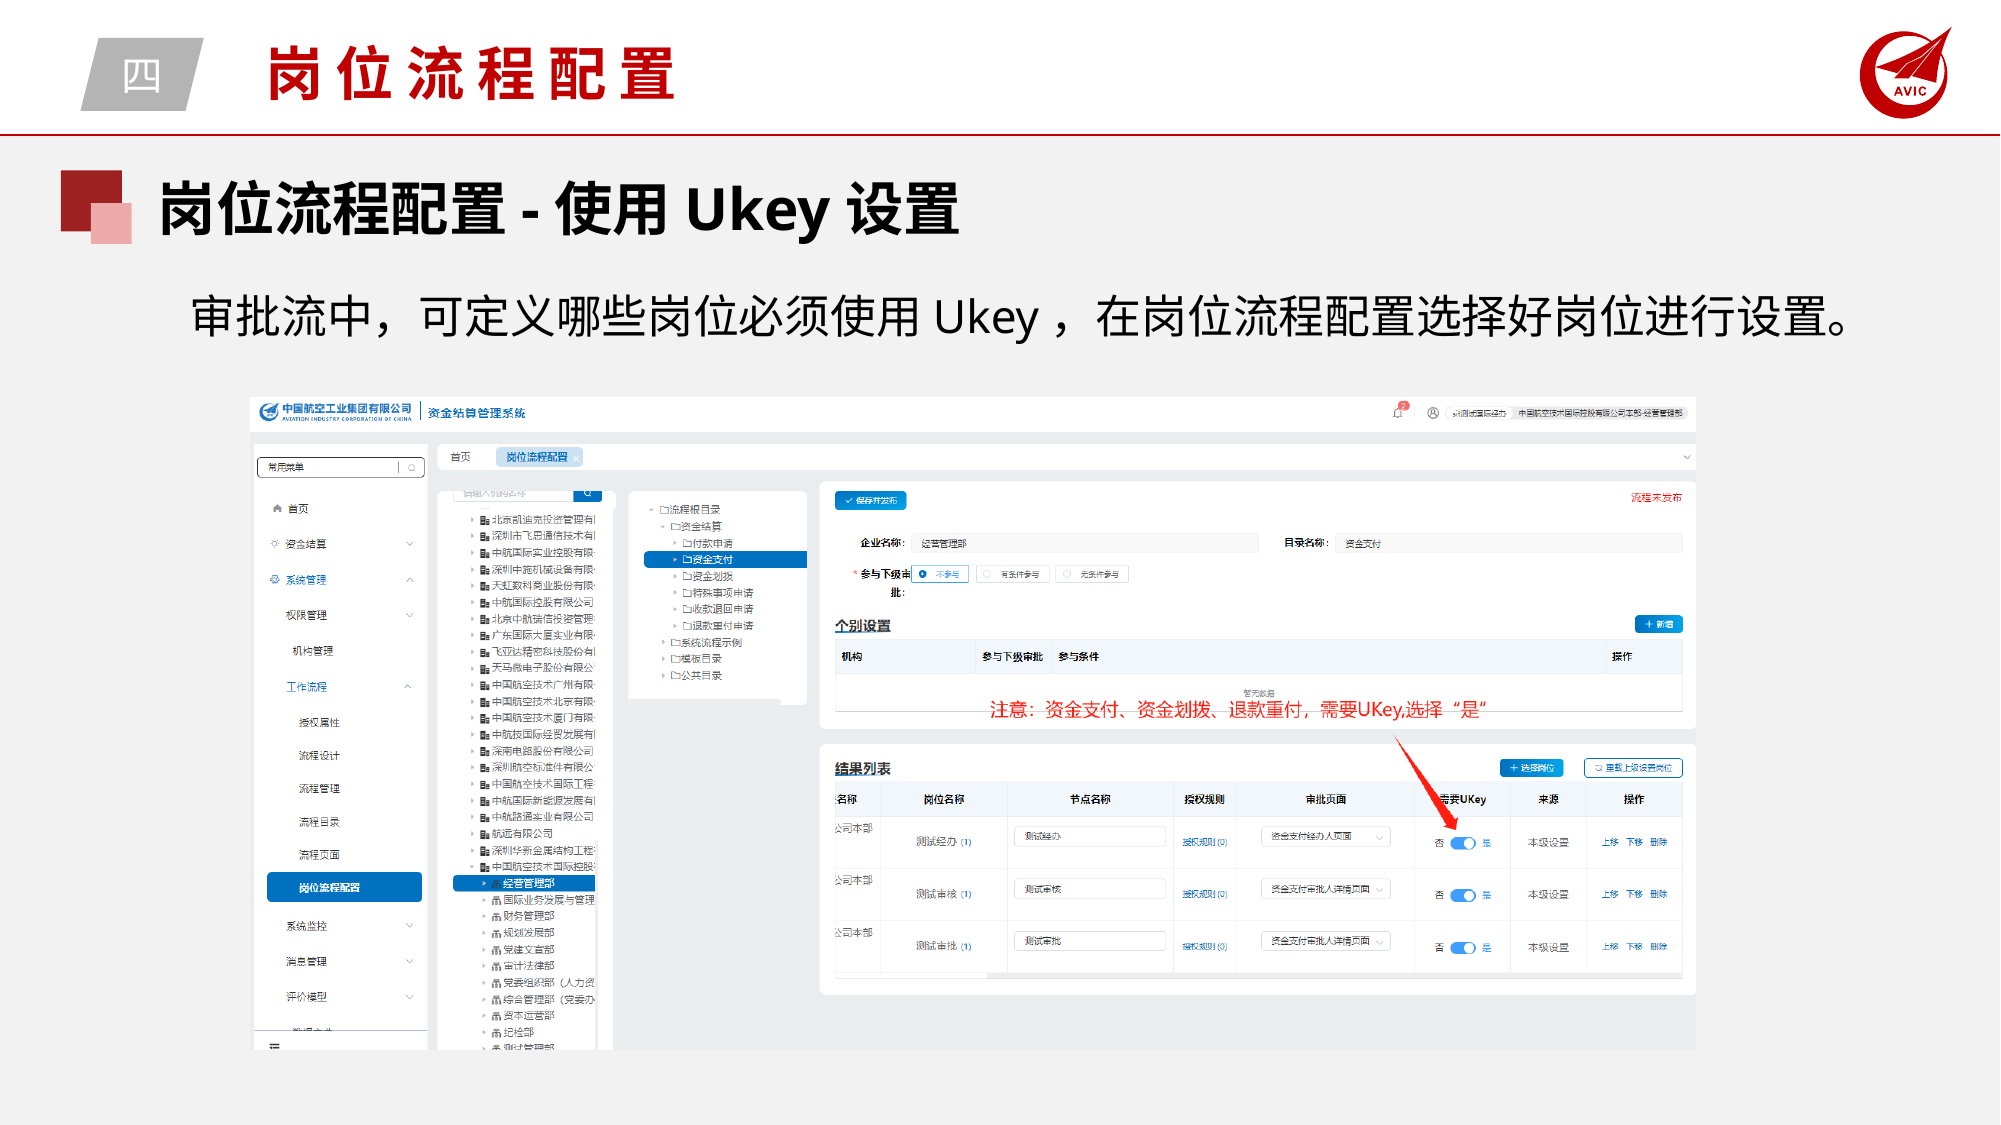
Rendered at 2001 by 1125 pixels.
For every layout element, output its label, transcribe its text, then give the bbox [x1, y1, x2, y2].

picture [250, 397, 1696, 1050]
text_box [60, 169, 123, 232]
text_box [90, 202, 133, 245]
text_box 审批流中，可定义哪些岗位必须使用Ukey，在岗位流程配置选择好岗位进行设置。 [100, 253, 1871, 351]
text_box 岗位流程配置-使用Ukey设置 [143, 164, 991, 250]
text_box 四 [79, 36, 206, 112]
text_box 岗位流程配置 [250, 37, 1515, 116]
